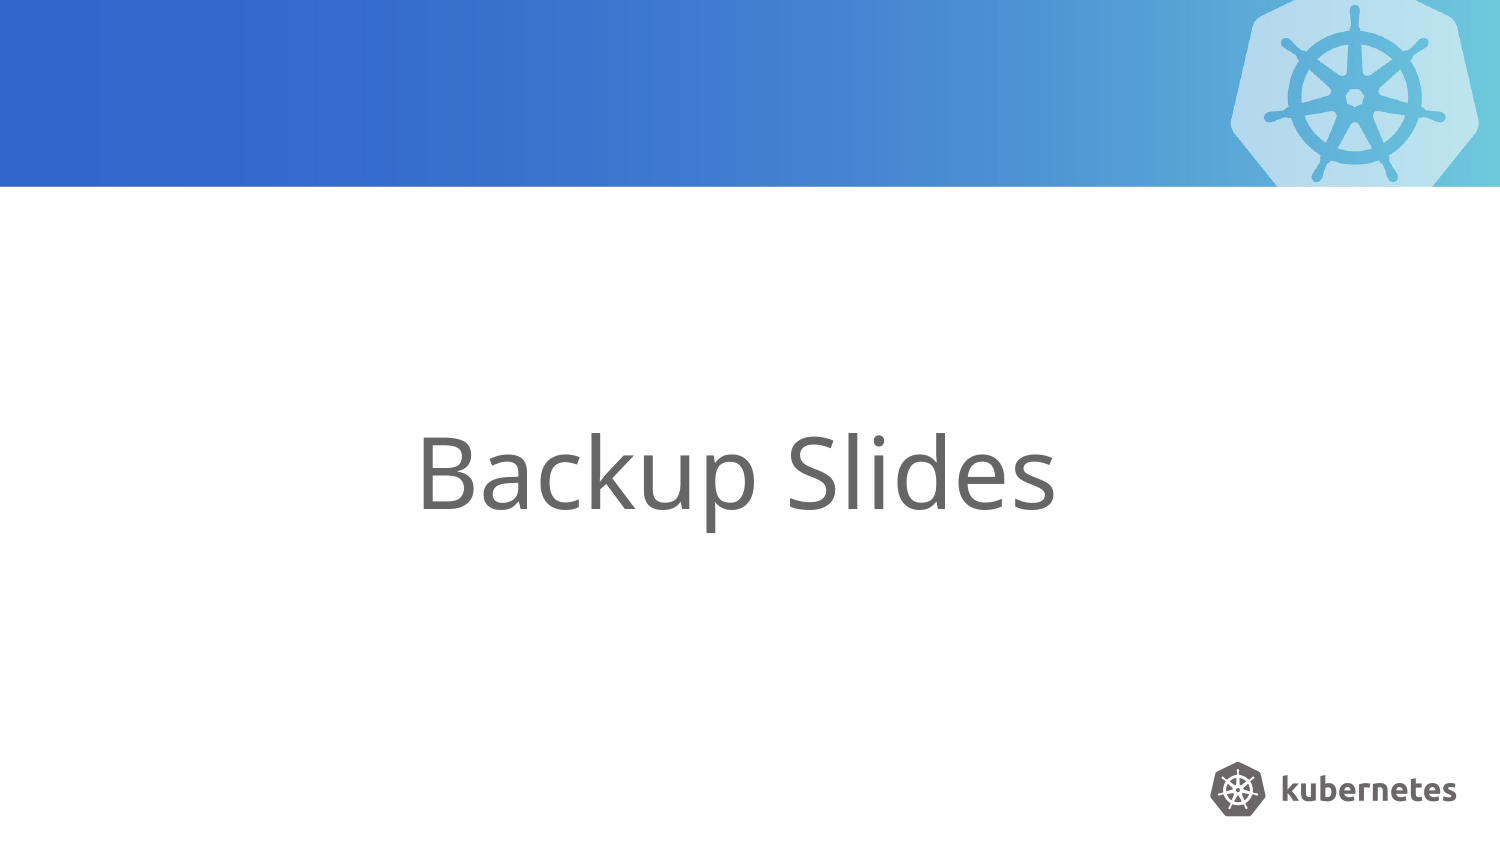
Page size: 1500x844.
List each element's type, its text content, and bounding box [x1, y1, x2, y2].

picture [0, 0, 1500, 844]
title Backup Slides [214, 354, 1260, 584]
